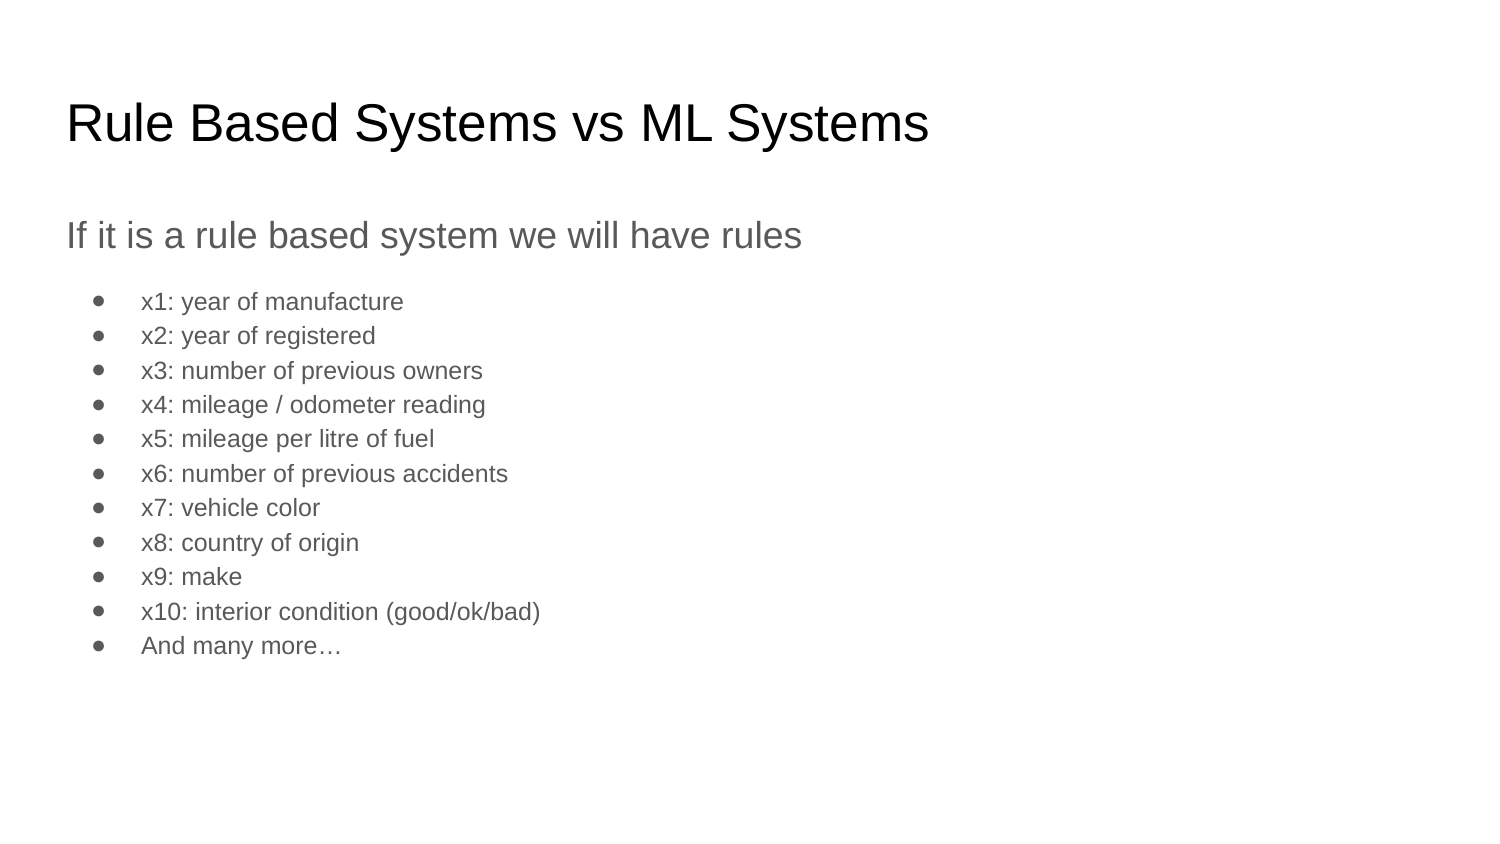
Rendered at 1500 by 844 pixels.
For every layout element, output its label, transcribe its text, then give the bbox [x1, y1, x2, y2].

title Rule Based Systems vs ML Systems [51, 72, 1449, 167]
list If it is a rule based system we will have rules x1: year of manufacture x2: year of registered x3: number of previous owners x4: mileage / odometer reading x5: mileage per litre of fuel x6: number of previous accidents x7: vehicle color x8: country of origin x9: make x10: interior condition (good/ok/bad) And many more… [51, 189, 1449, 750]
